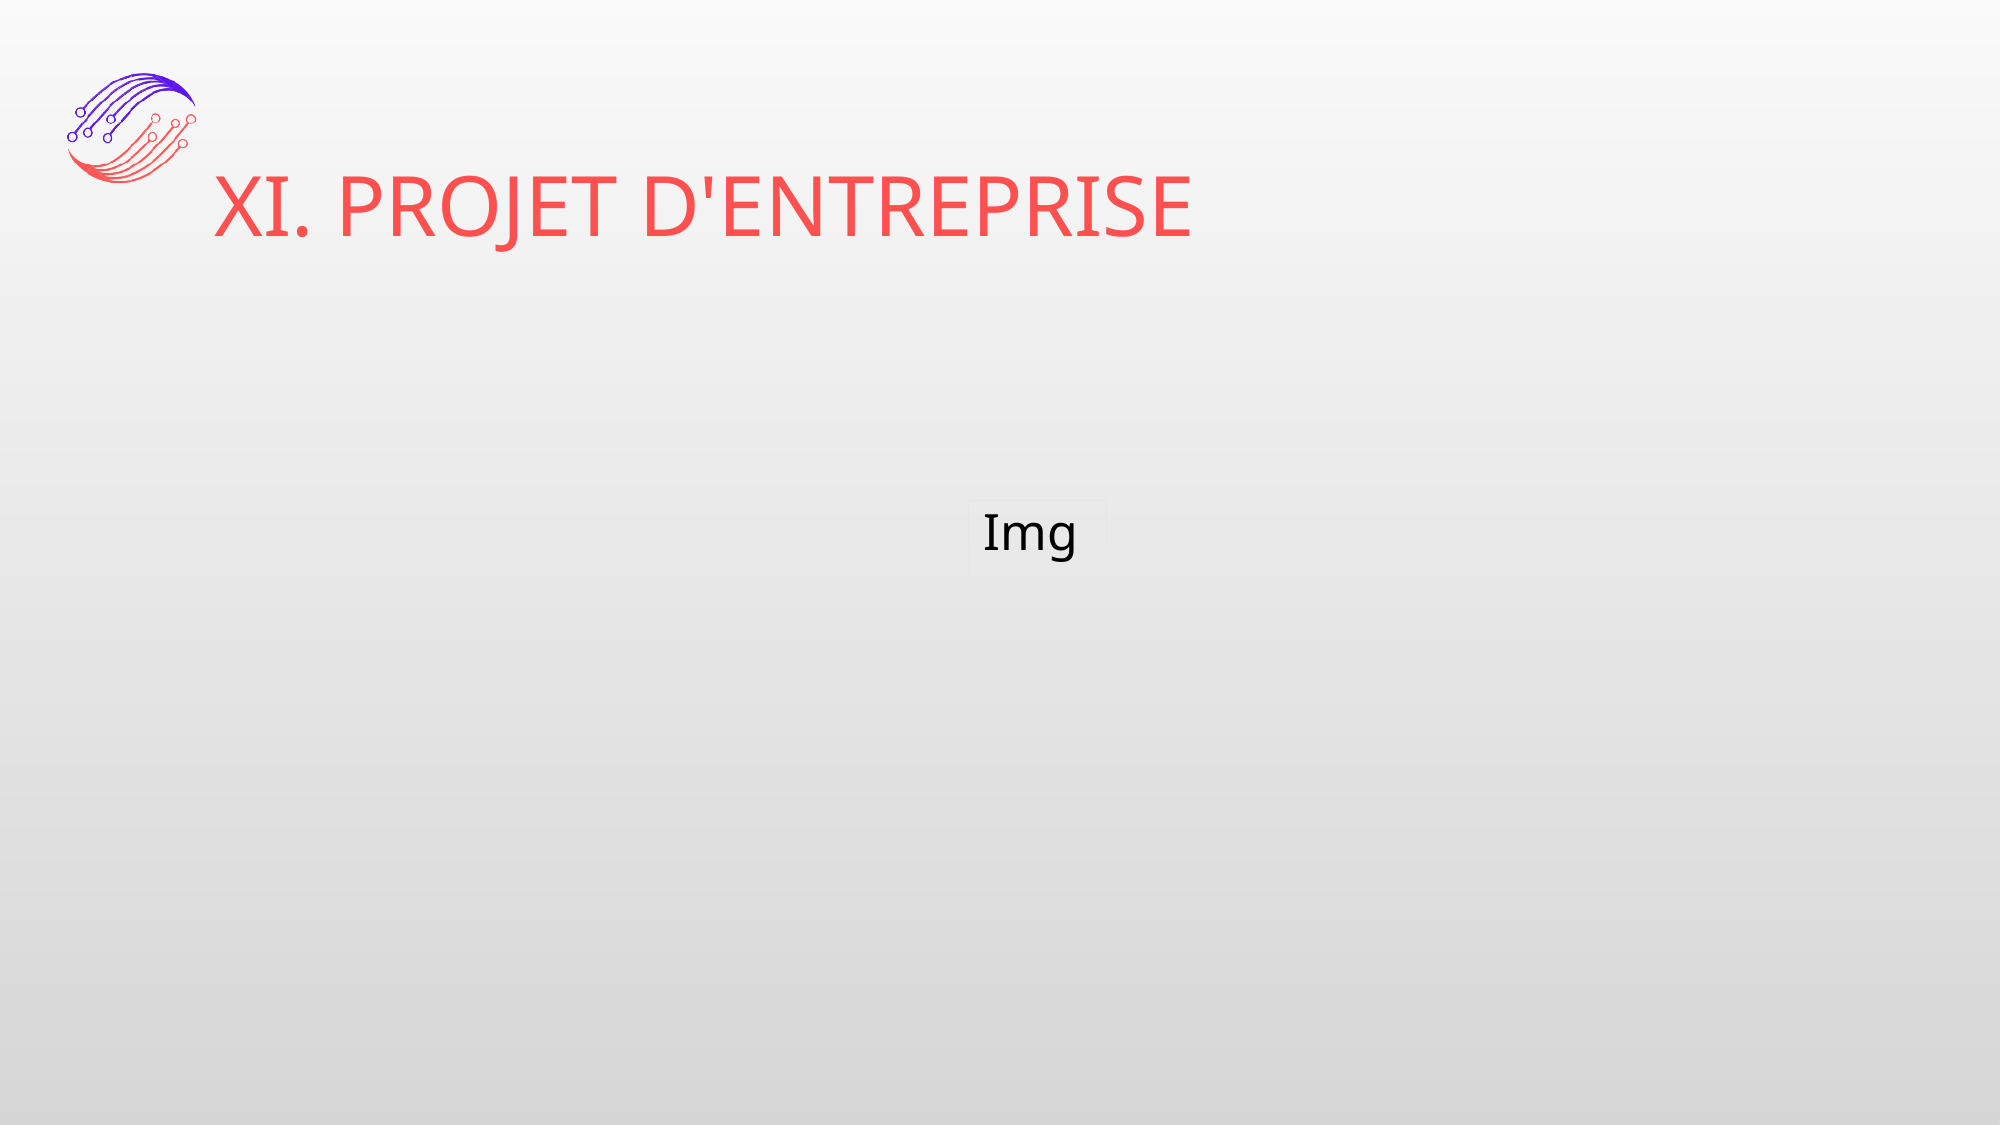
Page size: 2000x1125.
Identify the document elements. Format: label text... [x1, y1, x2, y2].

title xi. projet d'entreprise [370, 45, 1874, 263]
picture [0, 0, 370, 393]
text_box Img [968, 500, 1107, 623]
